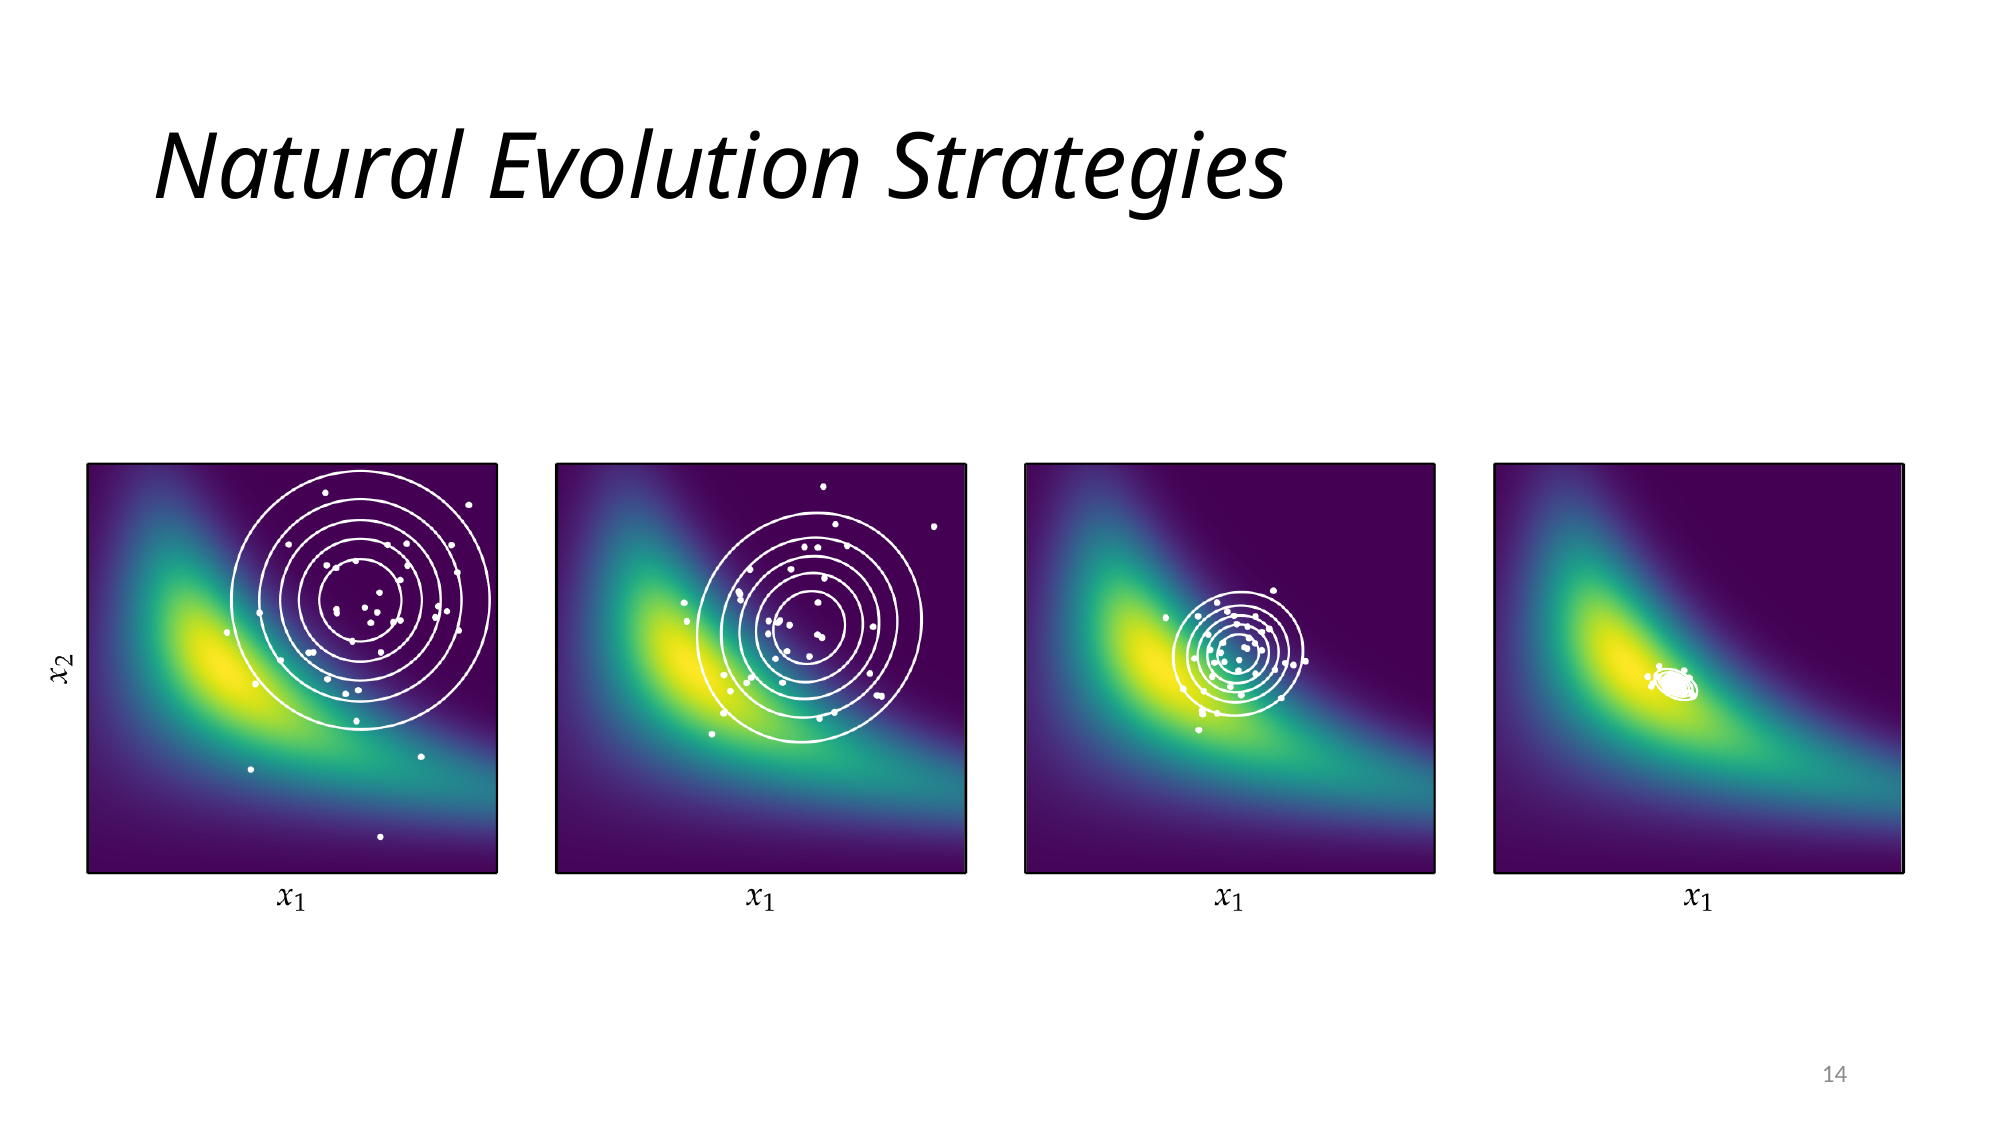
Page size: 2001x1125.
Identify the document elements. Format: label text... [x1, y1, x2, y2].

slide_number 14 [1412, 1042, 1863, 1103]
picture [29, 460, 1913, 929]
title Natural Evolution Strategies [137, 59, 1863, 278]
